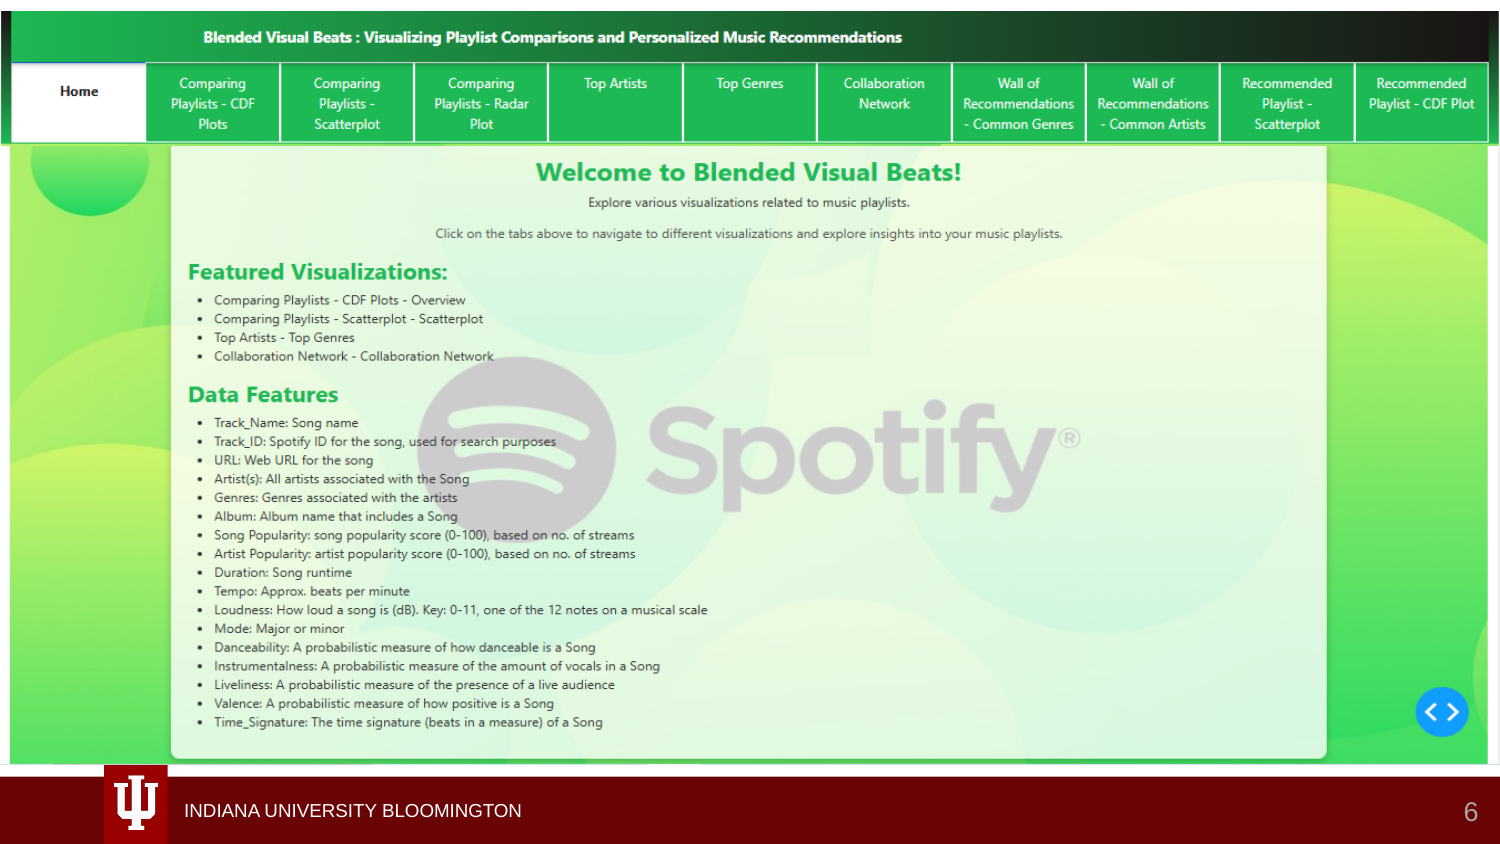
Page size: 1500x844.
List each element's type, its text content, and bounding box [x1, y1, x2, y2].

picture [0, 11, 1500, 765]
slide_number ‹#› [1403, 779, 1494, 844]
picture [114, 775, 158, 830]
